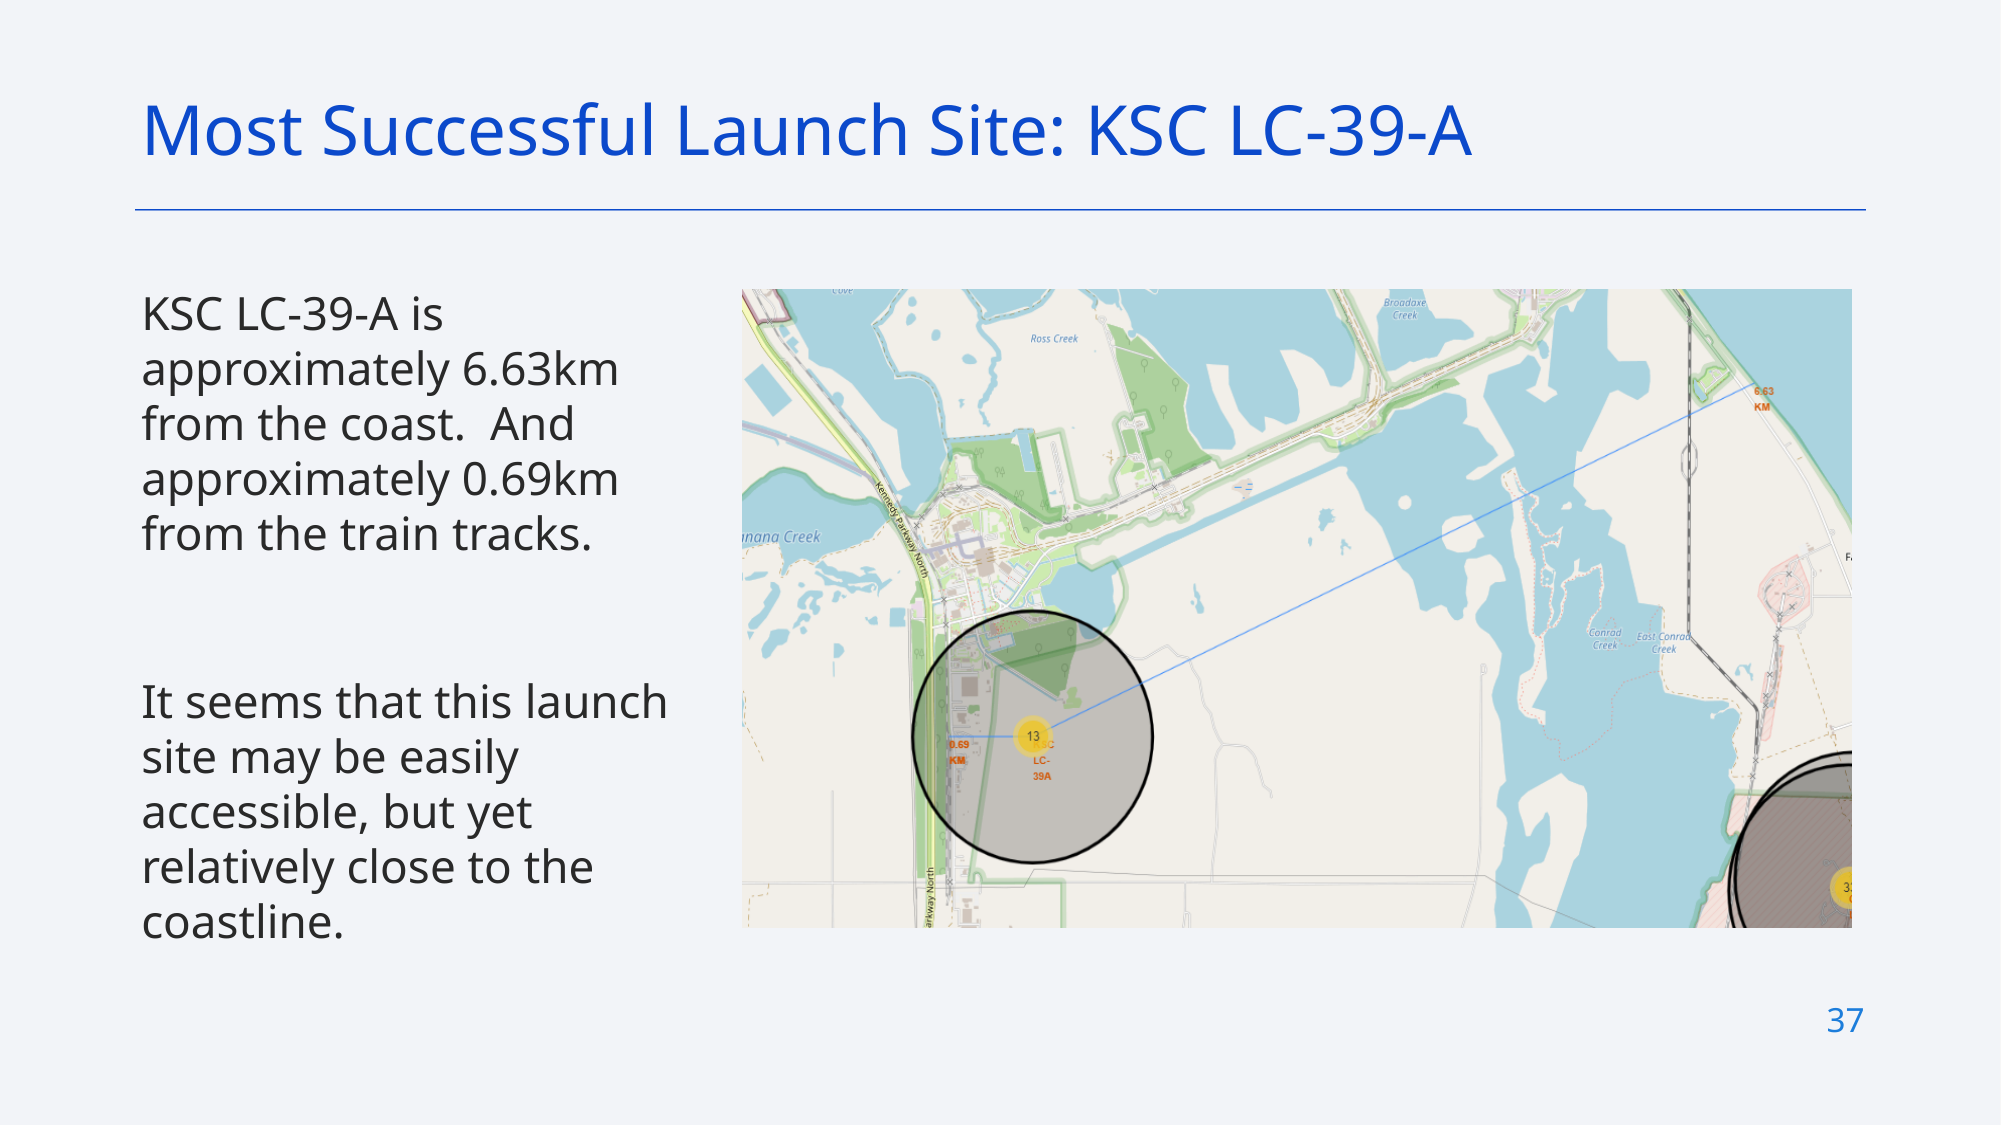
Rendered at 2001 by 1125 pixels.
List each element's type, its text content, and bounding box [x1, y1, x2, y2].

slide_number 37 [1429, 988, 1880, 1055]
list KSC LC-39-A is approximately 6.63km from the coast. And approximately 0.69km from the train tracks. It seems that this launch site may be easily accessible, but yet relatively close to the coastline. [126, 277, 718, 986]
picture [0, 0, 2001, 1125]
text_box Most Successful Launch Site: KSC LC-39-A [126, 88, 1852, 179]
